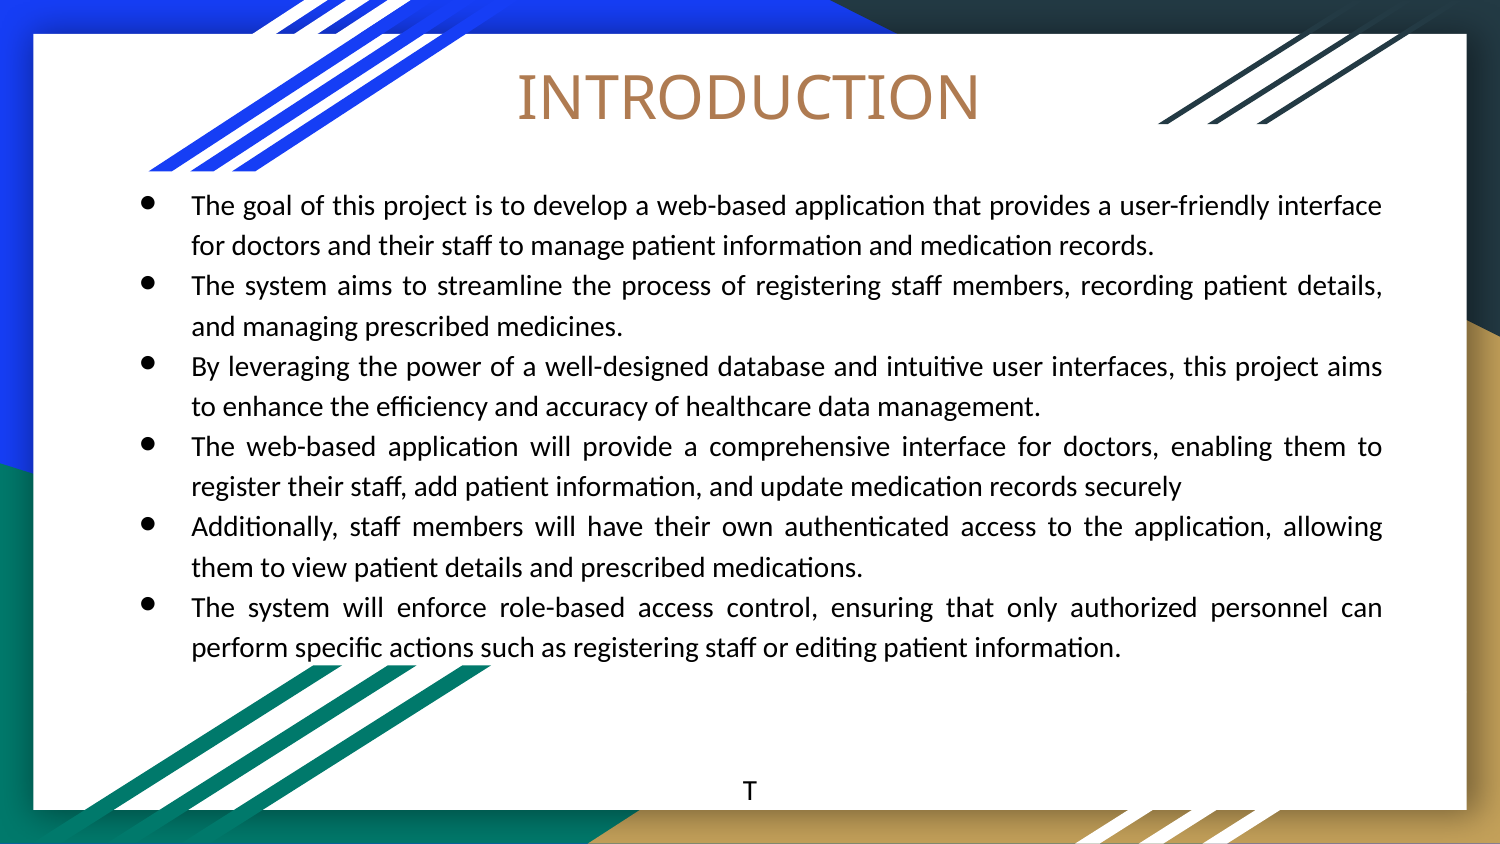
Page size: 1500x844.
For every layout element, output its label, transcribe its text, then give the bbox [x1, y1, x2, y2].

subtitle The goal of this project is to develop a web-based application that provides a user-friendly interface for doctors and their staff to manage patient information and medication records. The system aims to streamline the process of registering staff members, recording patient details, and managing prescribed medicines. By leveraging the power of a well-designed database and intuitive user interfaces, this project aims to enhance the efficiency and accuracy of healthcare data management. The web-based application will provide a comprehensive interface for doctors, enabling them to register their staff, add patient information, and update medication records securely Additionally, staff members will have their own authenticated access to the application, allowing them to view patient details and prescribed medications. The system will enforce role-based access control, ensuring that only authorized personnel can perform specific actions such as registering staff or editing patient information. T [101, 166, 1399, 831]
title INTRODUCTION [349, 43, 1151, 147]
